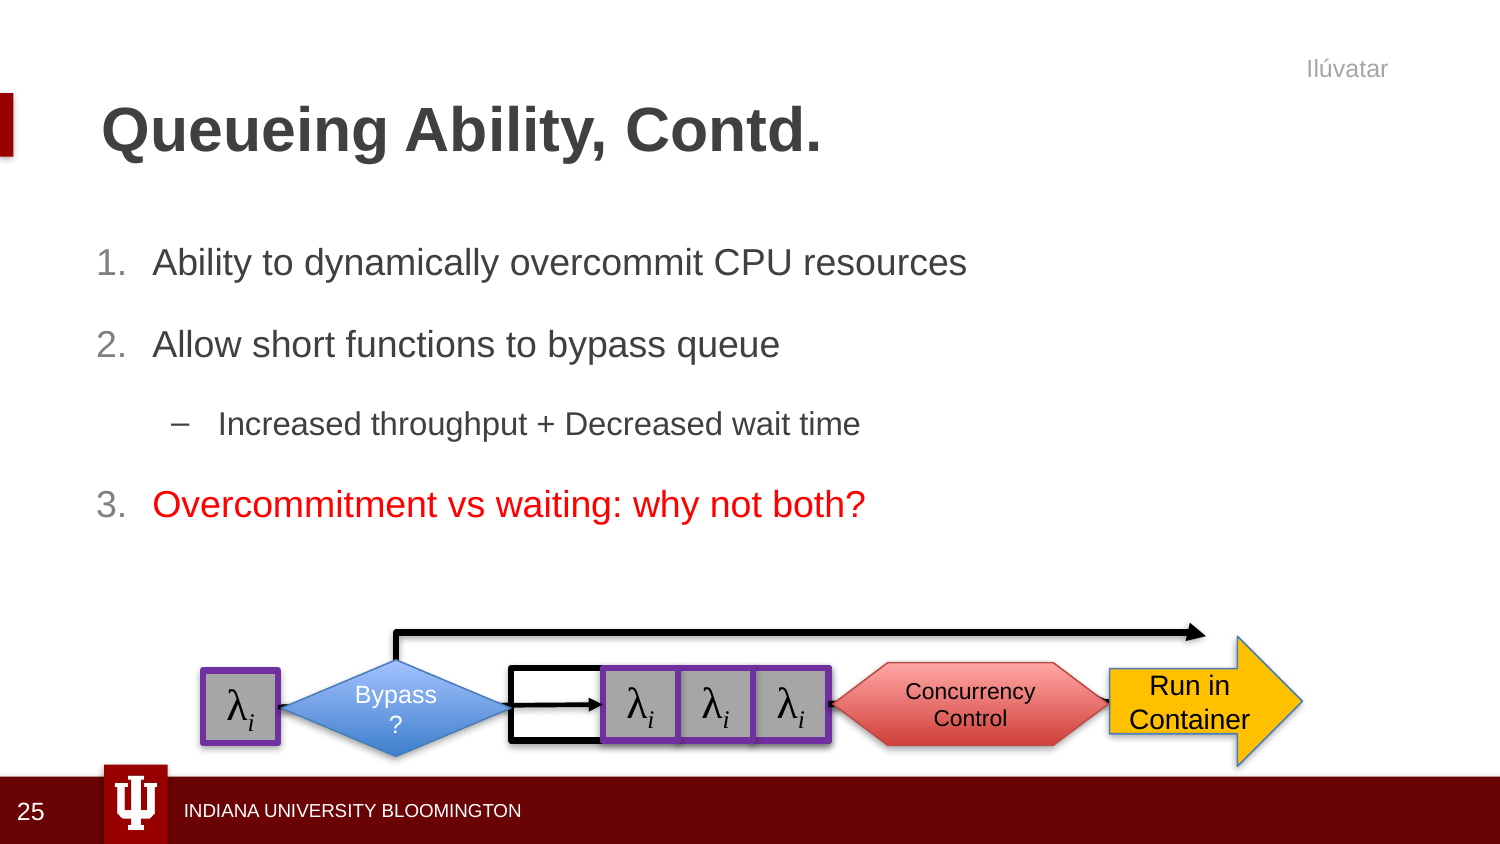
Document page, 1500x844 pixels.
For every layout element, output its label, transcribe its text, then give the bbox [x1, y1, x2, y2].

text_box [280, 635, 1238, 757]
list Ability to dynamically overcommit CPU resources Allow short functions to bypass queue Increased throughput + Decreased wait time Overcommitment vs waiting: why not both? [84, 232, 1400, 545]
slide_number 25 [1, 787, 89, 833]
text_box Run in Container [1236, 635, 1304, 768]
title Queueing Ability, Contd. [86, 69, 1400, 184]
list Ilúvatar [792, 46, 1400, 89]
text_box λi [202, 670, 275, 744]
